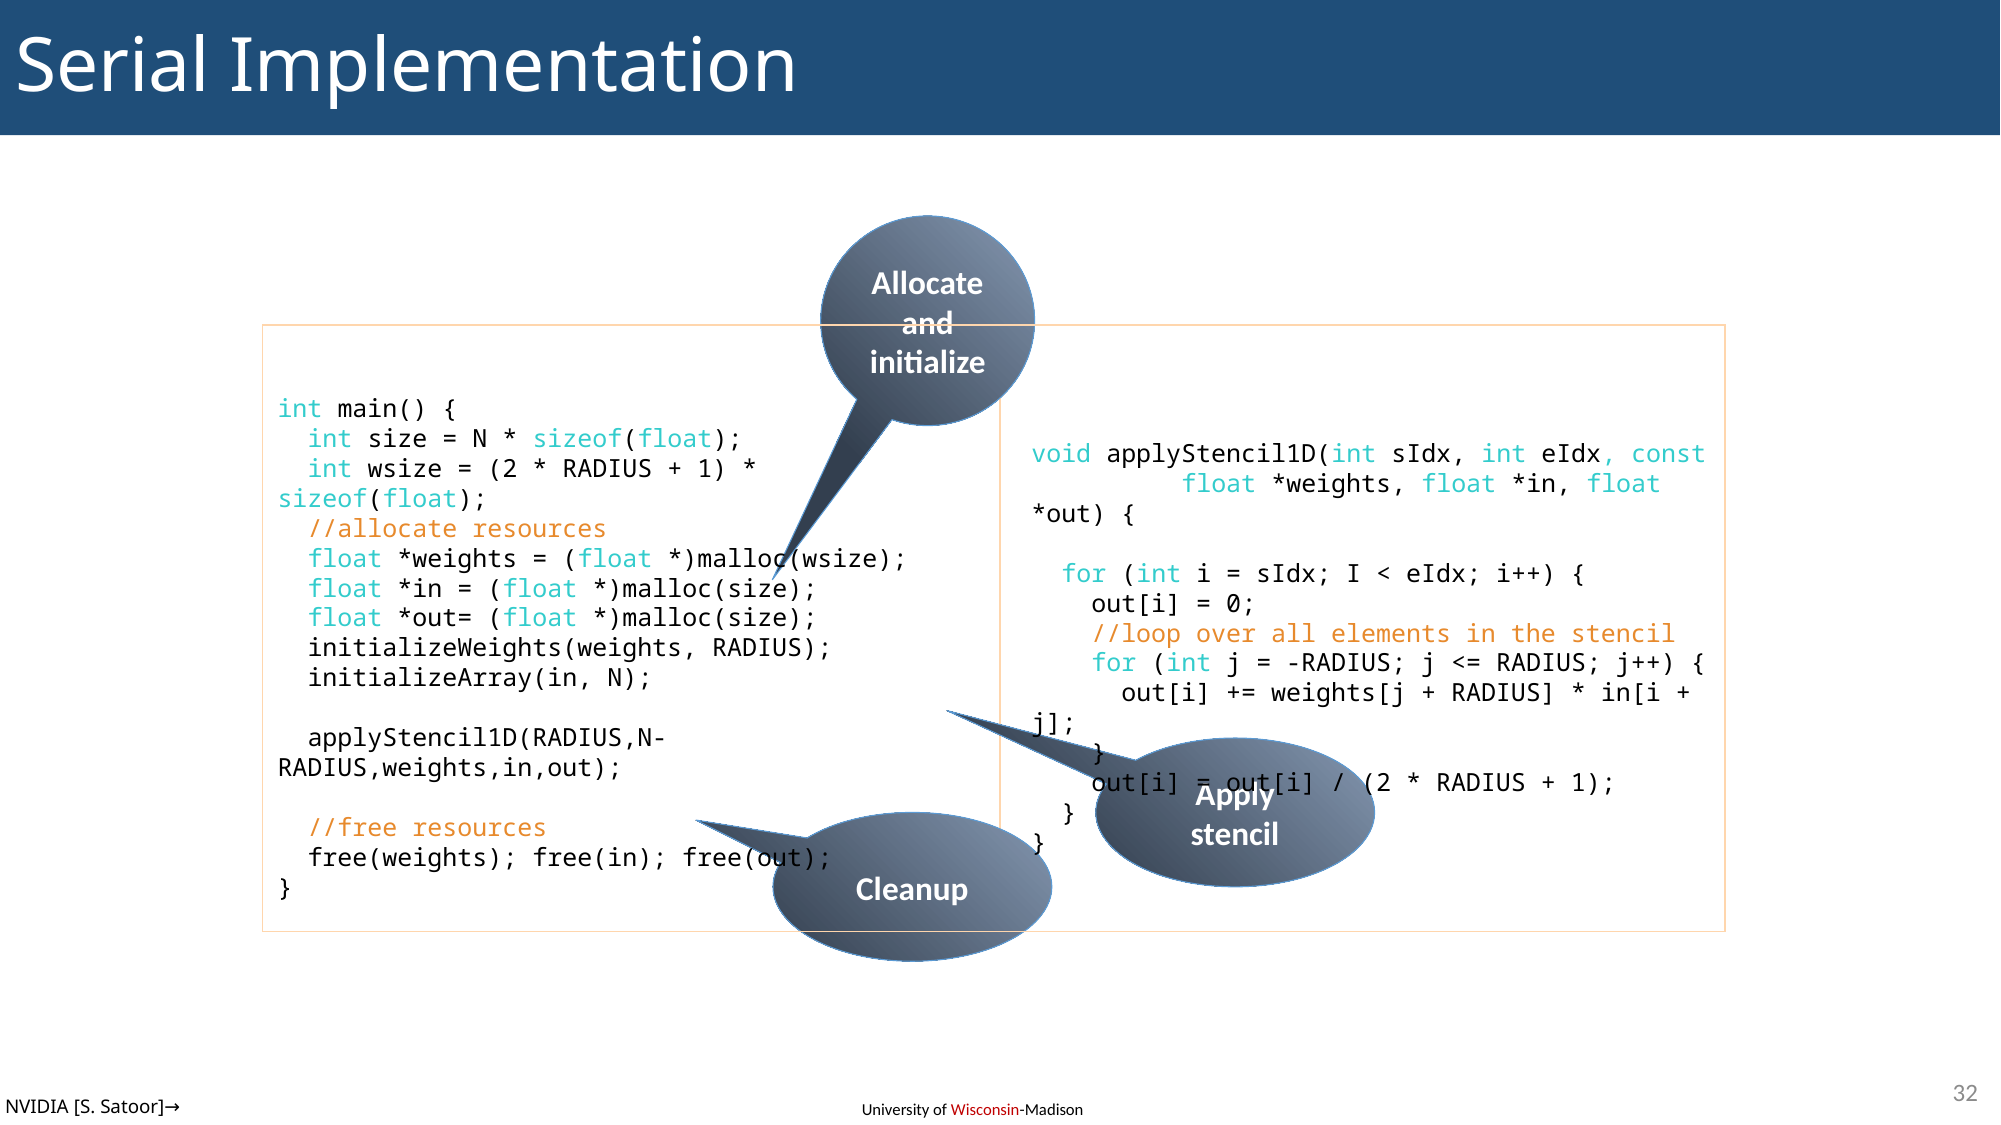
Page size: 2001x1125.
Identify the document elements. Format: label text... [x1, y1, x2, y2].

list int main() { int size = N * sizeof(float); int wsize = (2 * RADIUS + 1) * sizeof(float); //allocate resources float *weights = (float *)malloc(wsize); float *in = (float *)malloc(size); float *out= (float *)malloc(size); initializeWeights(weights, RADIUS); initializeArray(in, N); applyStencil1D(RADIUS,N-RADIUS,weights,in,out); //free resources free(weights); free(in); free(out); } void applyStencil1D(int sIdx, int eIdx, const float *weights, float *in, float *out) { for (int i = sIdx; I < eIdx; i++) { out[i] = 0; //loop over all elements in the stencil for (int j = -RADIUS; j <= RADIUS; j++) { out[i] += weights[j + RADIUS] * in[i + j]; } out[i] = out[i] / (2 * RADIUS + 1); } } [1001, 324, 1725, 932]
text_box Cleanup [800, 932, 1025, 962]
list int main() { int size = N * sizeof(float); int wsize = (2 * RADIUS + 1) * sizeof(float); //allocate resources float *weights = (float *)malloc(wsize); float *in = (float *)malloc(size); float *out= (float *)malloc(size); initializeWeights(weights, RADIUS); initializeArray(in, N); applyStencil1D(RADIUS,N-RADIUS,weights,in,out); //free resources free(weights); free(in); free(out); } void applyStencil1D(int sIdx, int eIdx, const float *weights, float *in, float *out) { for (int i = sIdx; I < eIdx; i++) { out[i] = 0; //loop over all elements in the stencil for (int j = -RADIUS; j <= RADIUS; j++) { out[i] += weights[j + RADIUS] * in[i + j]; } out[i] = out[i] / (2 * RADIUS + 1); } } [262, 324, 999, 932]
text_box NVIDIA [S. Satoor]→ [0, 1087, 195, 1125]
title Serial Implementation [0, 0, 2000, 136]
text_box Allocate and initialize [820, 215, 1036, 324]
slide_number 32 [1879, 1069, 1994, 1114]
